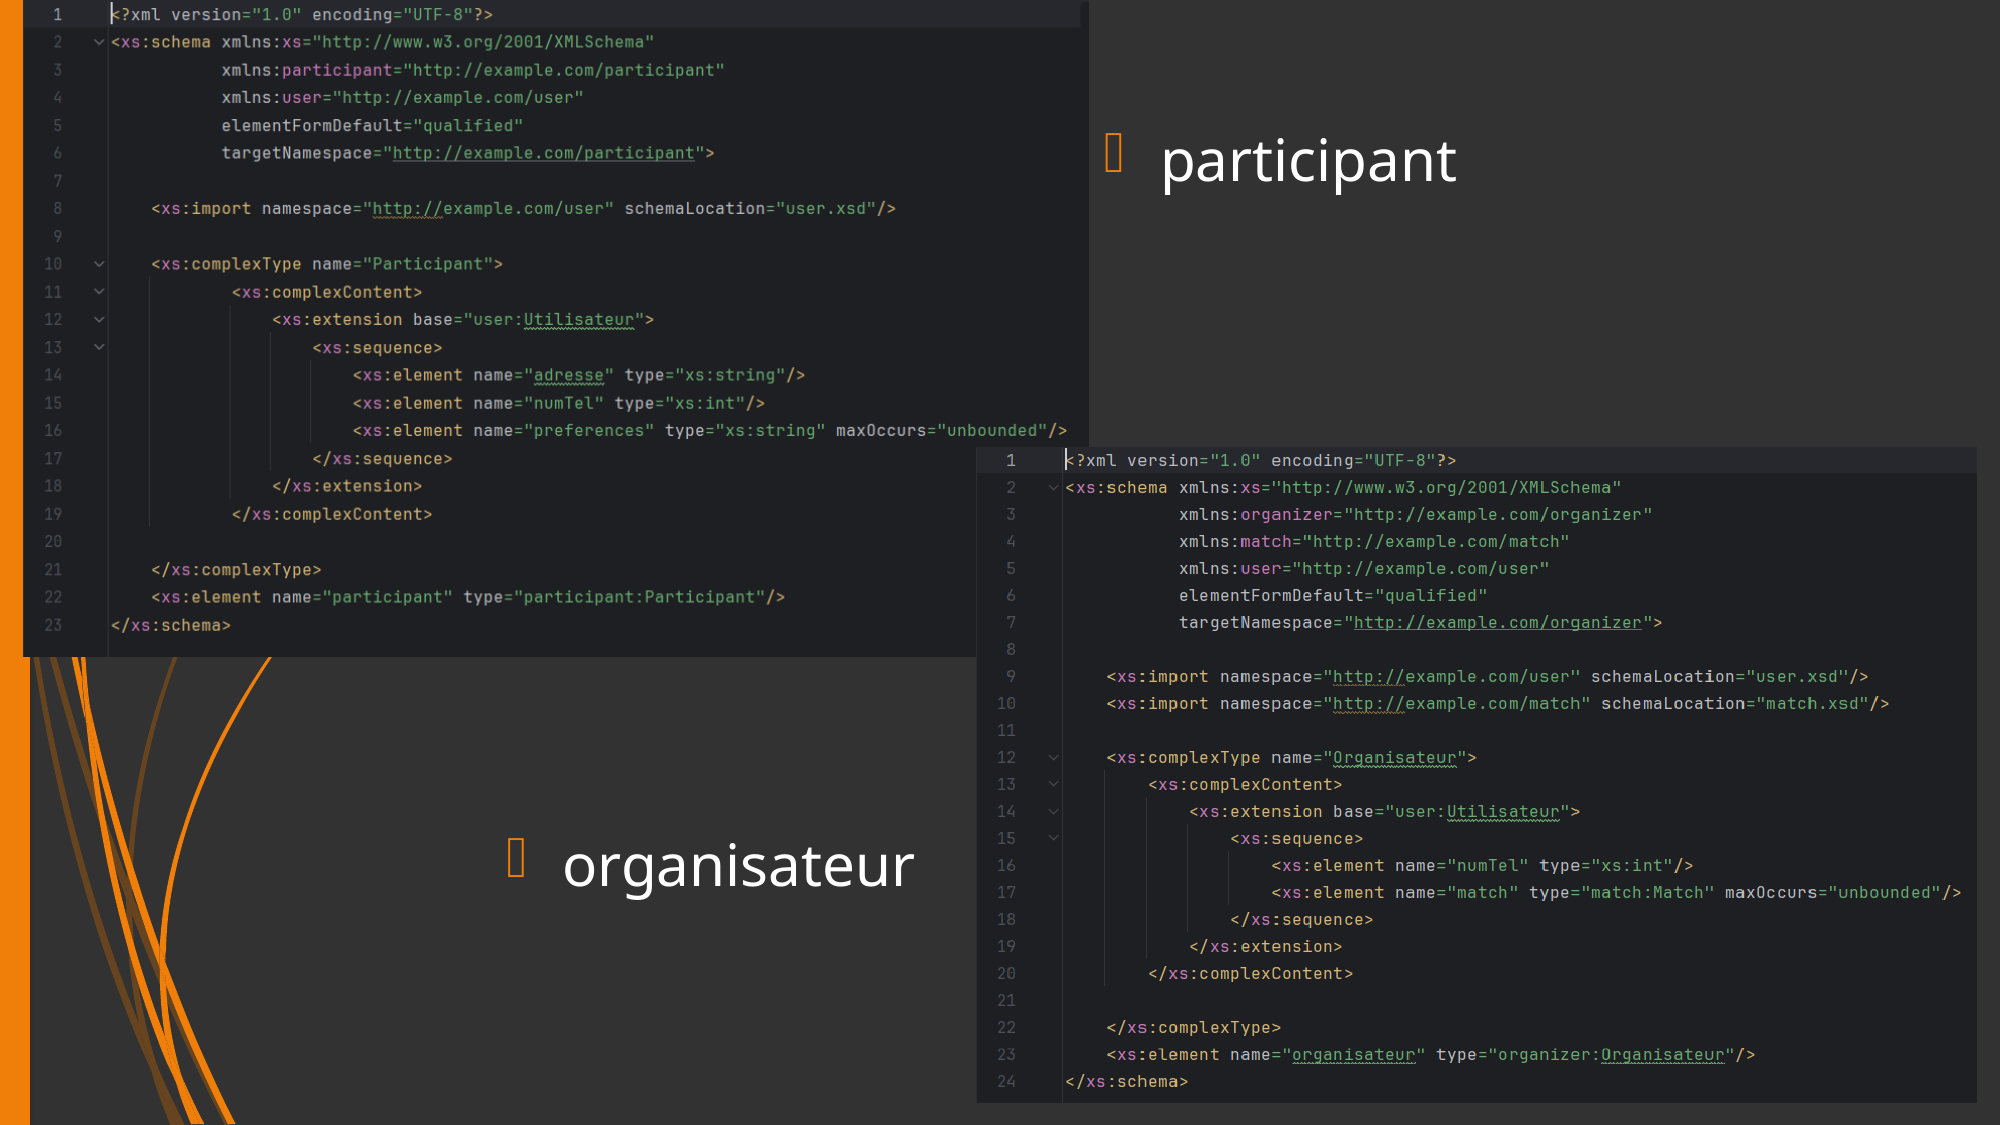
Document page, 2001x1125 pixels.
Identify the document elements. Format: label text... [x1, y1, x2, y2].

text_box organisateur [491, 820, 971, 988]
picture [23, 0, 1977, 1104]
text_box participant [1093, 116, 1521, 284]
